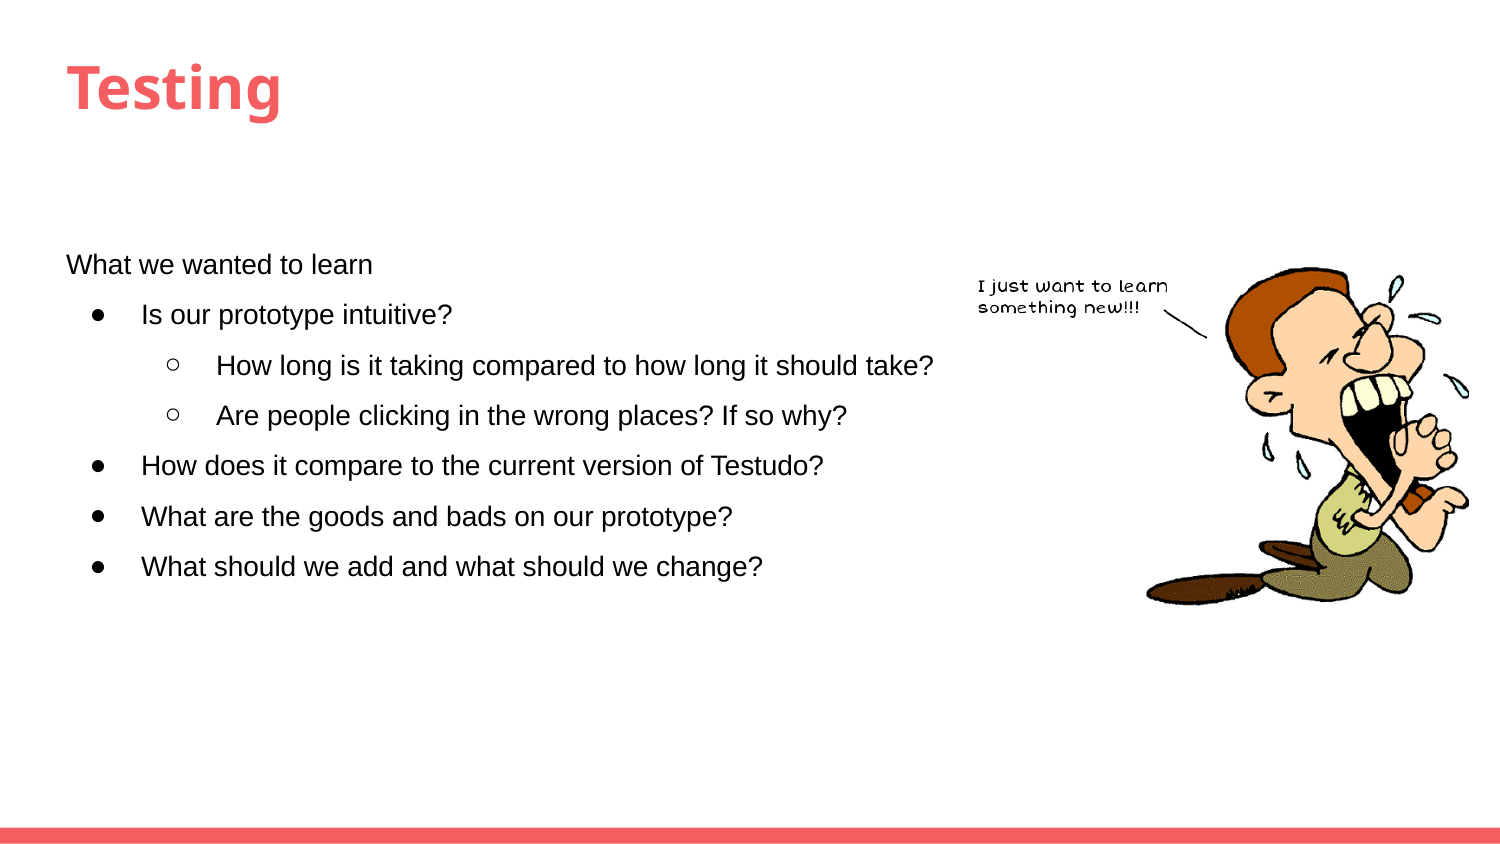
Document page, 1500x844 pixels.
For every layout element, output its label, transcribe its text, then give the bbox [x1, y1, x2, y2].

list What we wanted to learn Is our prototype intuitive? How long is it taking compared to how long it should take? Are people clicking in the wrong places? If so why? How does it compare to the current version of Testudo? What are the goods and bads on our prototype? What should we add and what should we change? [51, 214, 974, 676]
picture [964, 253, 1477, 611]
title Testing [51, 34, 1449, 138]
